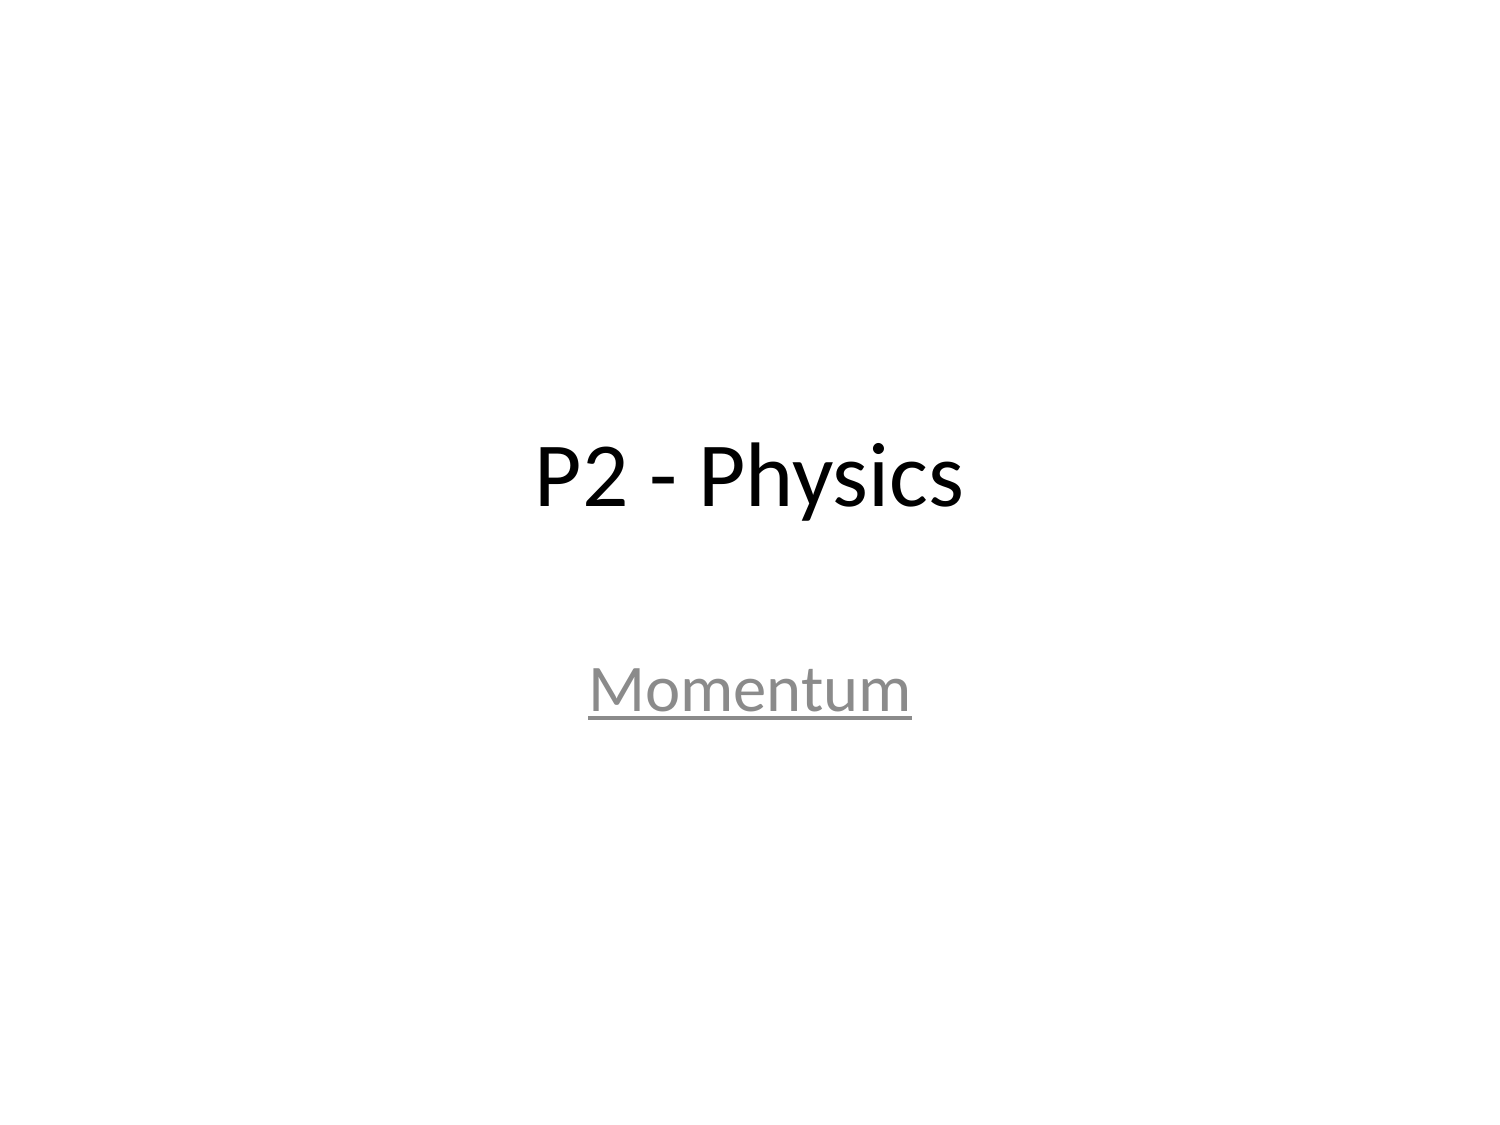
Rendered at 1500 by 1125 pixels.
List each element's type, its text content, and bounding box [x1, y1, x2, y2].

subtitle Momentum [225, 637, 1275, 925]
title P2 - Physics [112, 349, 1388, 591]
